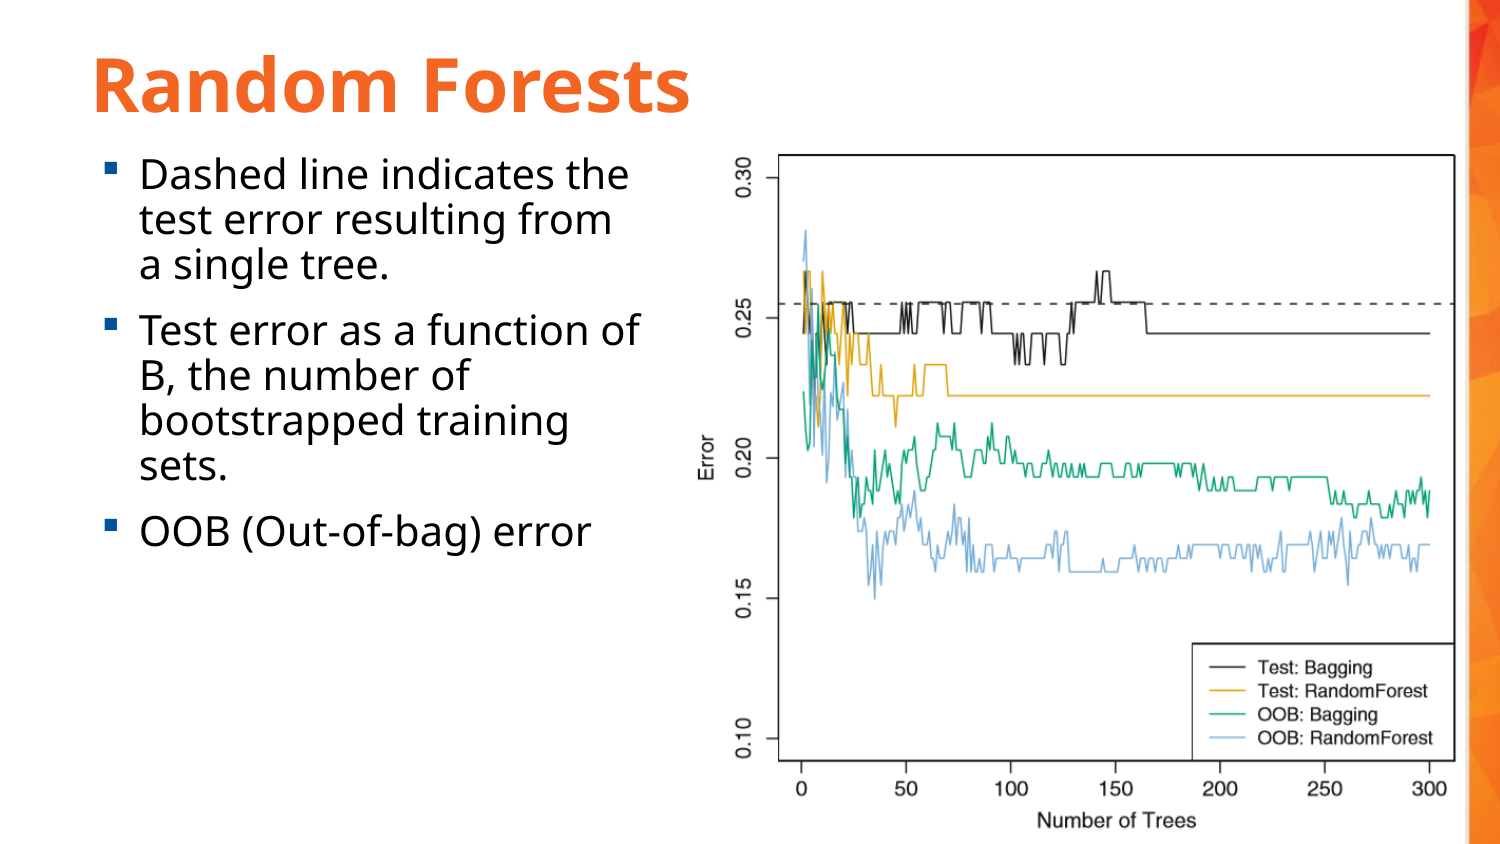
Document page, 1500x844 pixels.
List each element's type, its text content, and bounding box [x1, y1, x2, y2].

list Dashed line indicates the test error resulting from a single tree. Test error as a function of B, the number of bootstrapped training sets. OOB (Out-of-bag) error [86, 146, 660, 808]
picture [681, 0, 1500, 844]
subtitle Random Forests [0, 30, 1469, 130]
